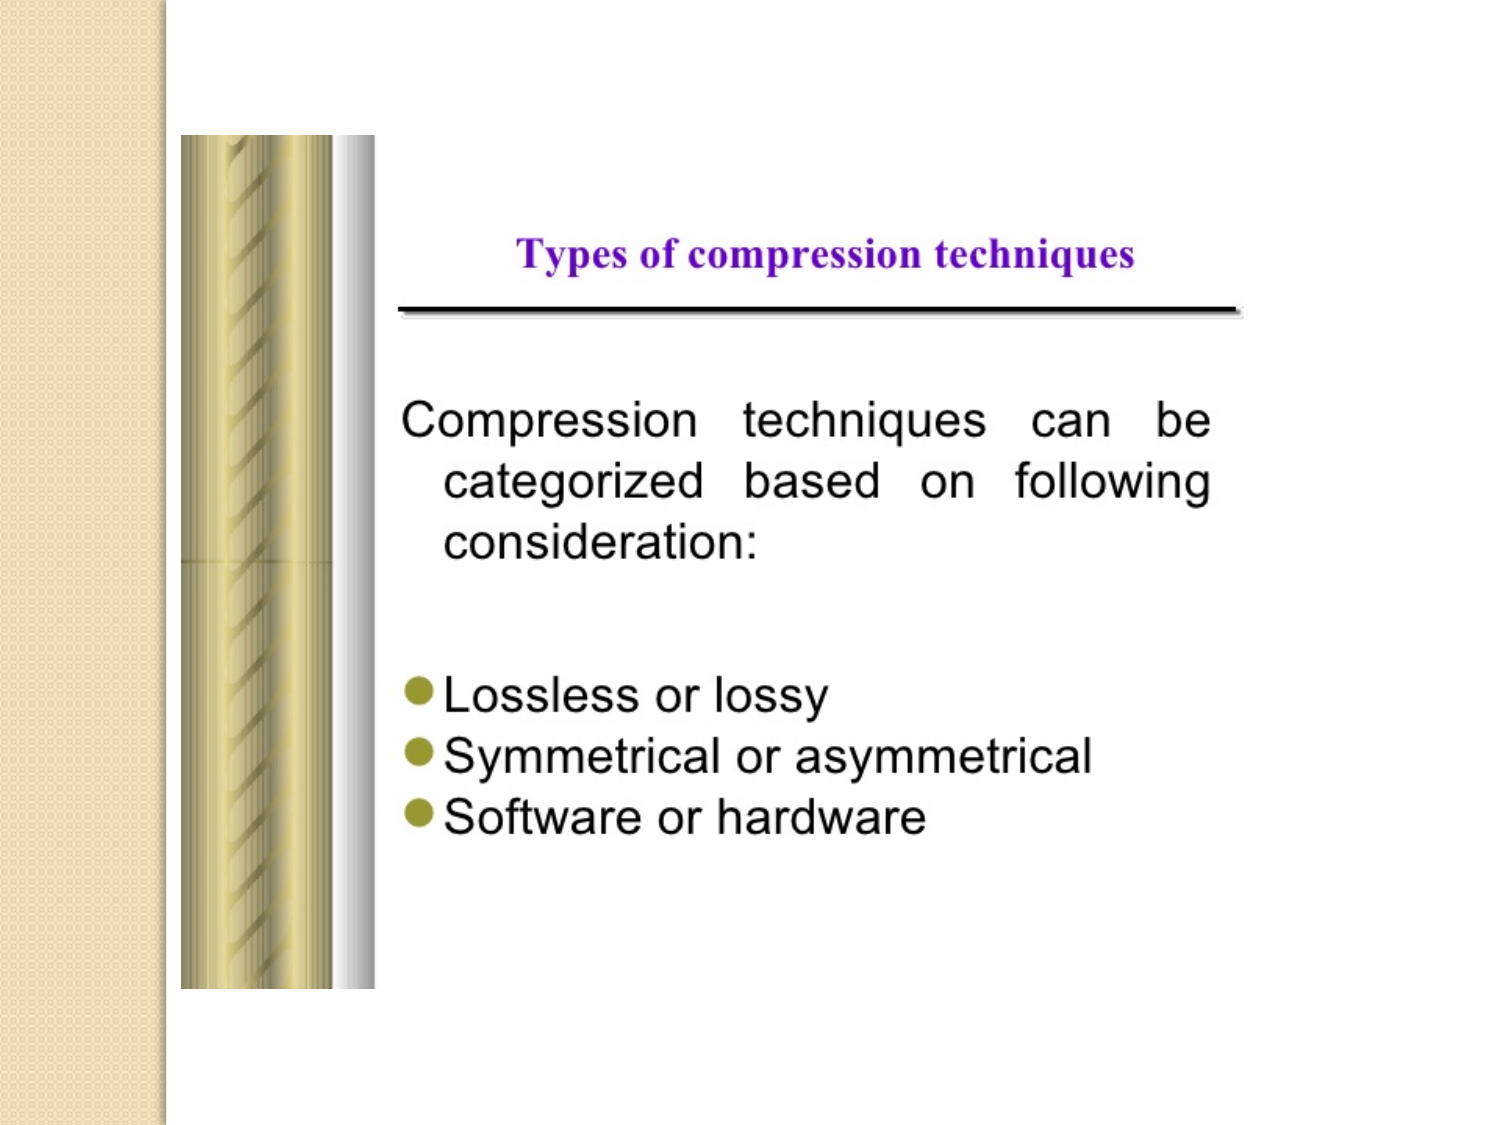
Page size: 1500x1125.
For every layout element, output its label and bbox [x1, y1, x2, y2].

picture [180, 135, 1319, 990]
